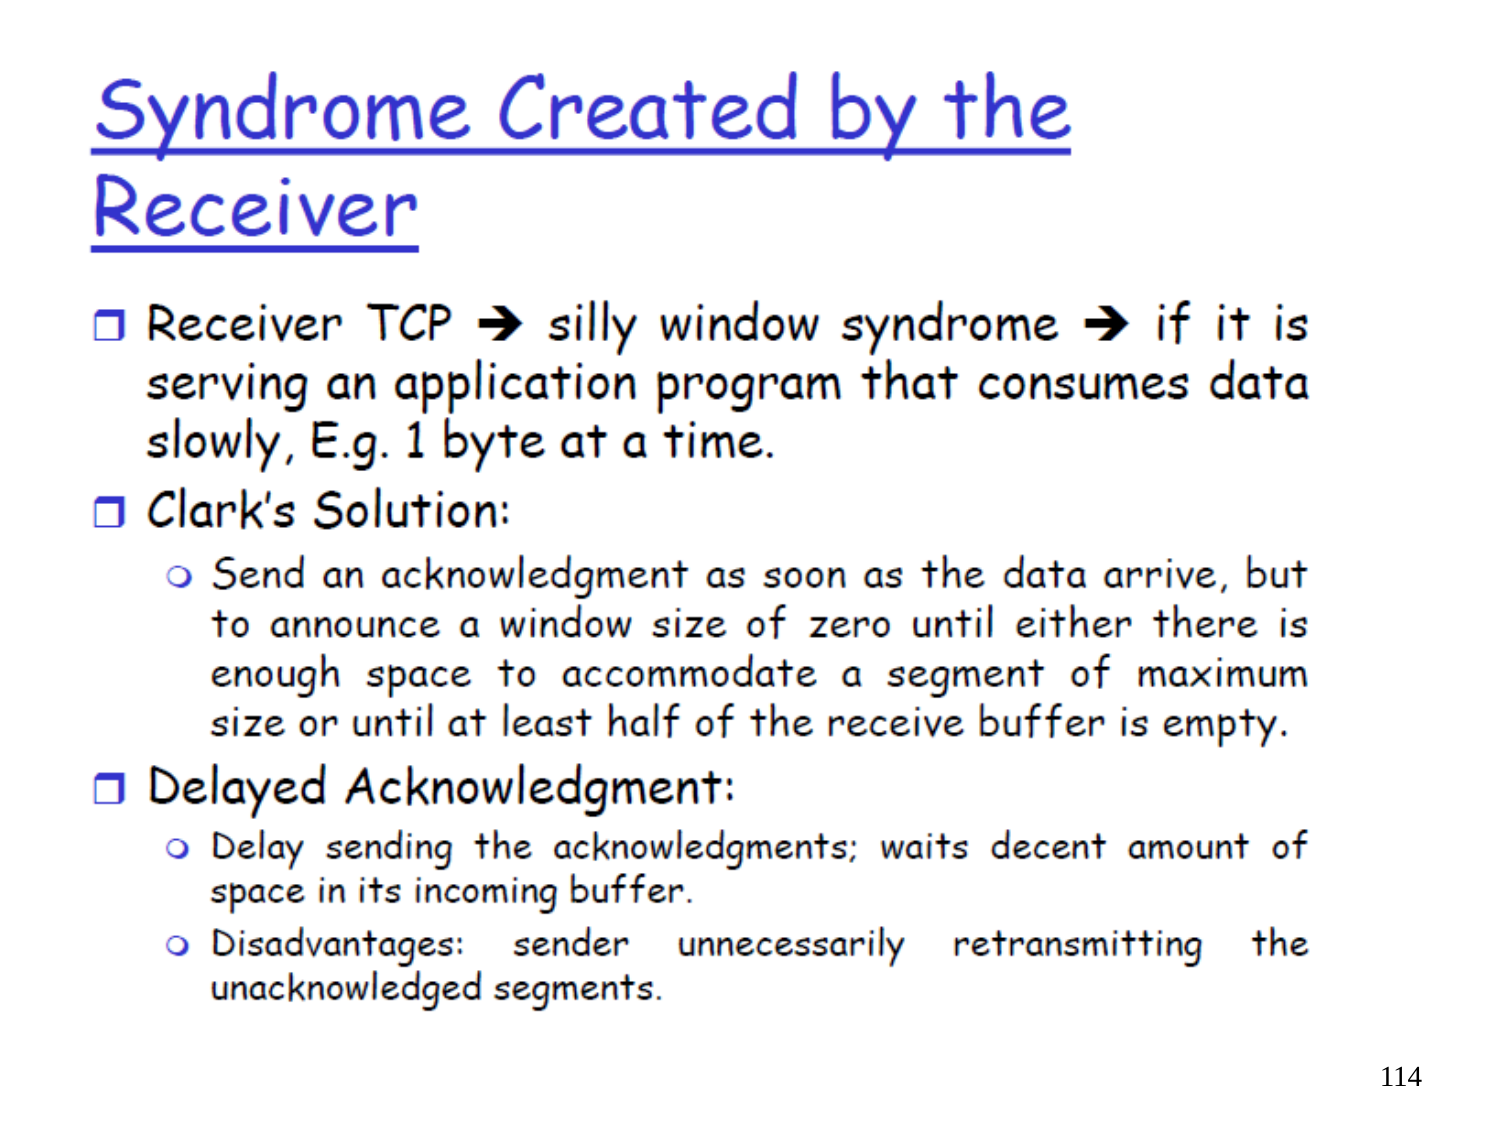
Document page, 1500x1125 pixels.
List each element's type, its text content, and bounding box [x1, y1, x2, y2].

picture [53, 58, 1381, 1068]
text_box 114 [1362, 1049, 1438, 1125]
